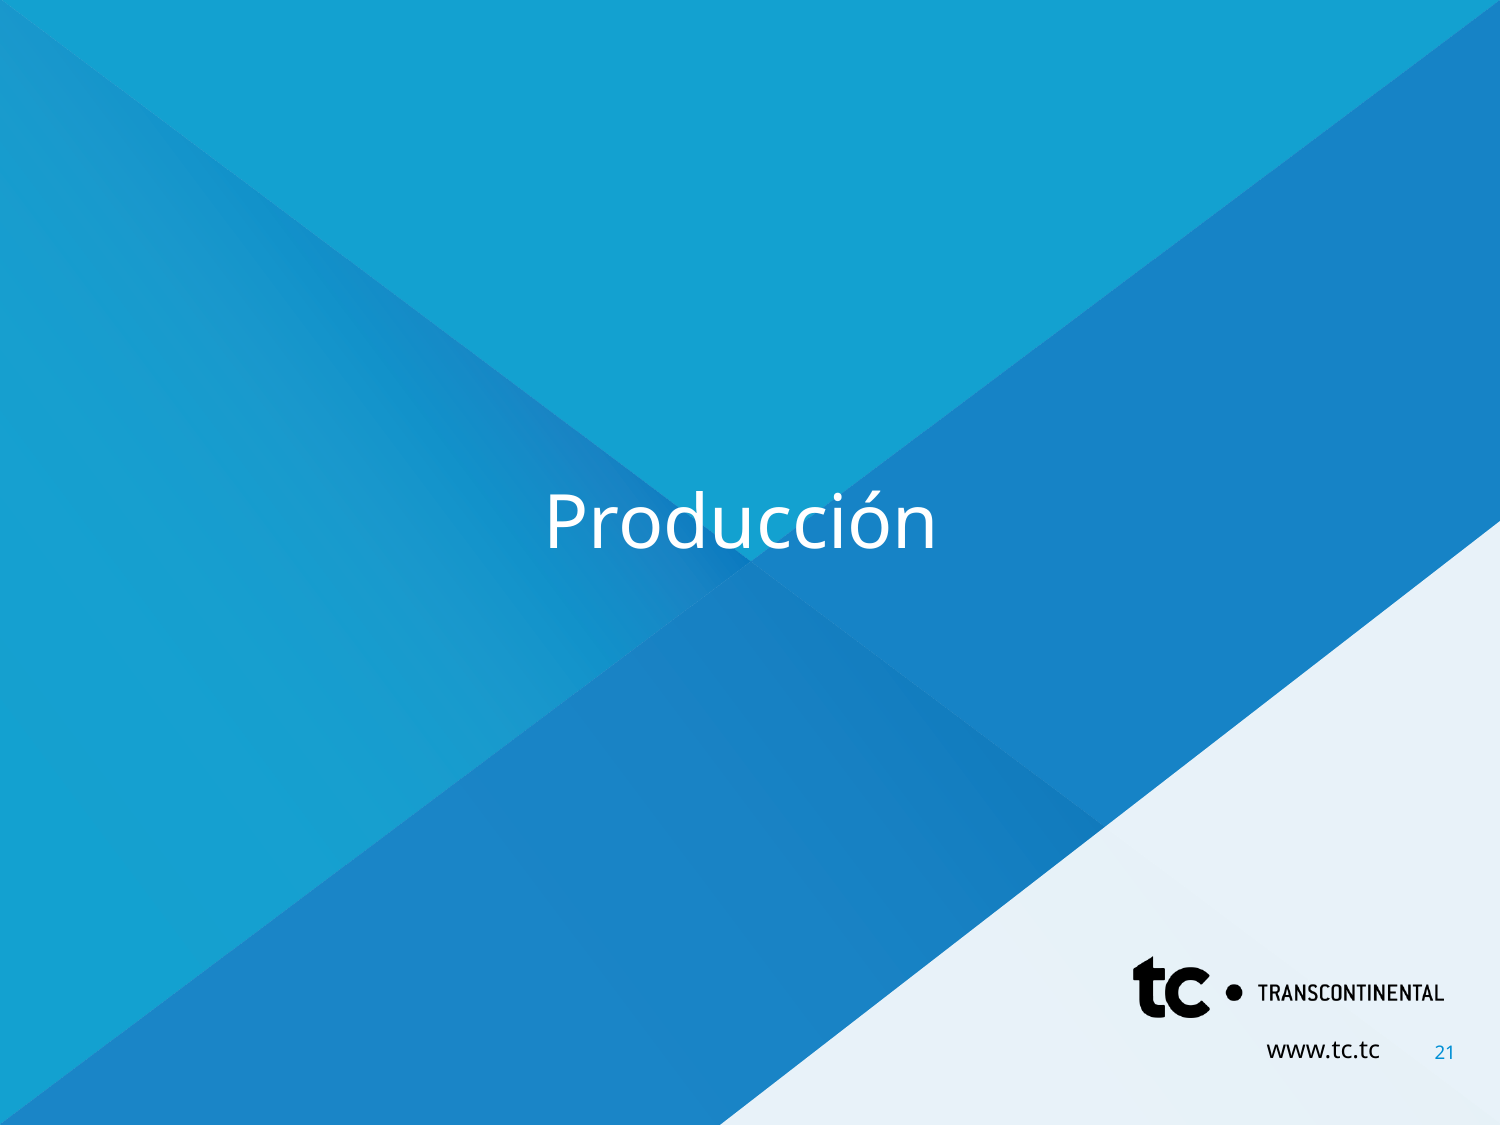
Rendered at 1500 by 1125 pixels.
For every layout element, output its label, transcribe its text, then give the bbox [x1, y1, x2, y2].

title Producción [106, 484, 1396, 594]
picture [1133, 956, 1444, 1018]
picture [0, 0, 1500, 1125]
